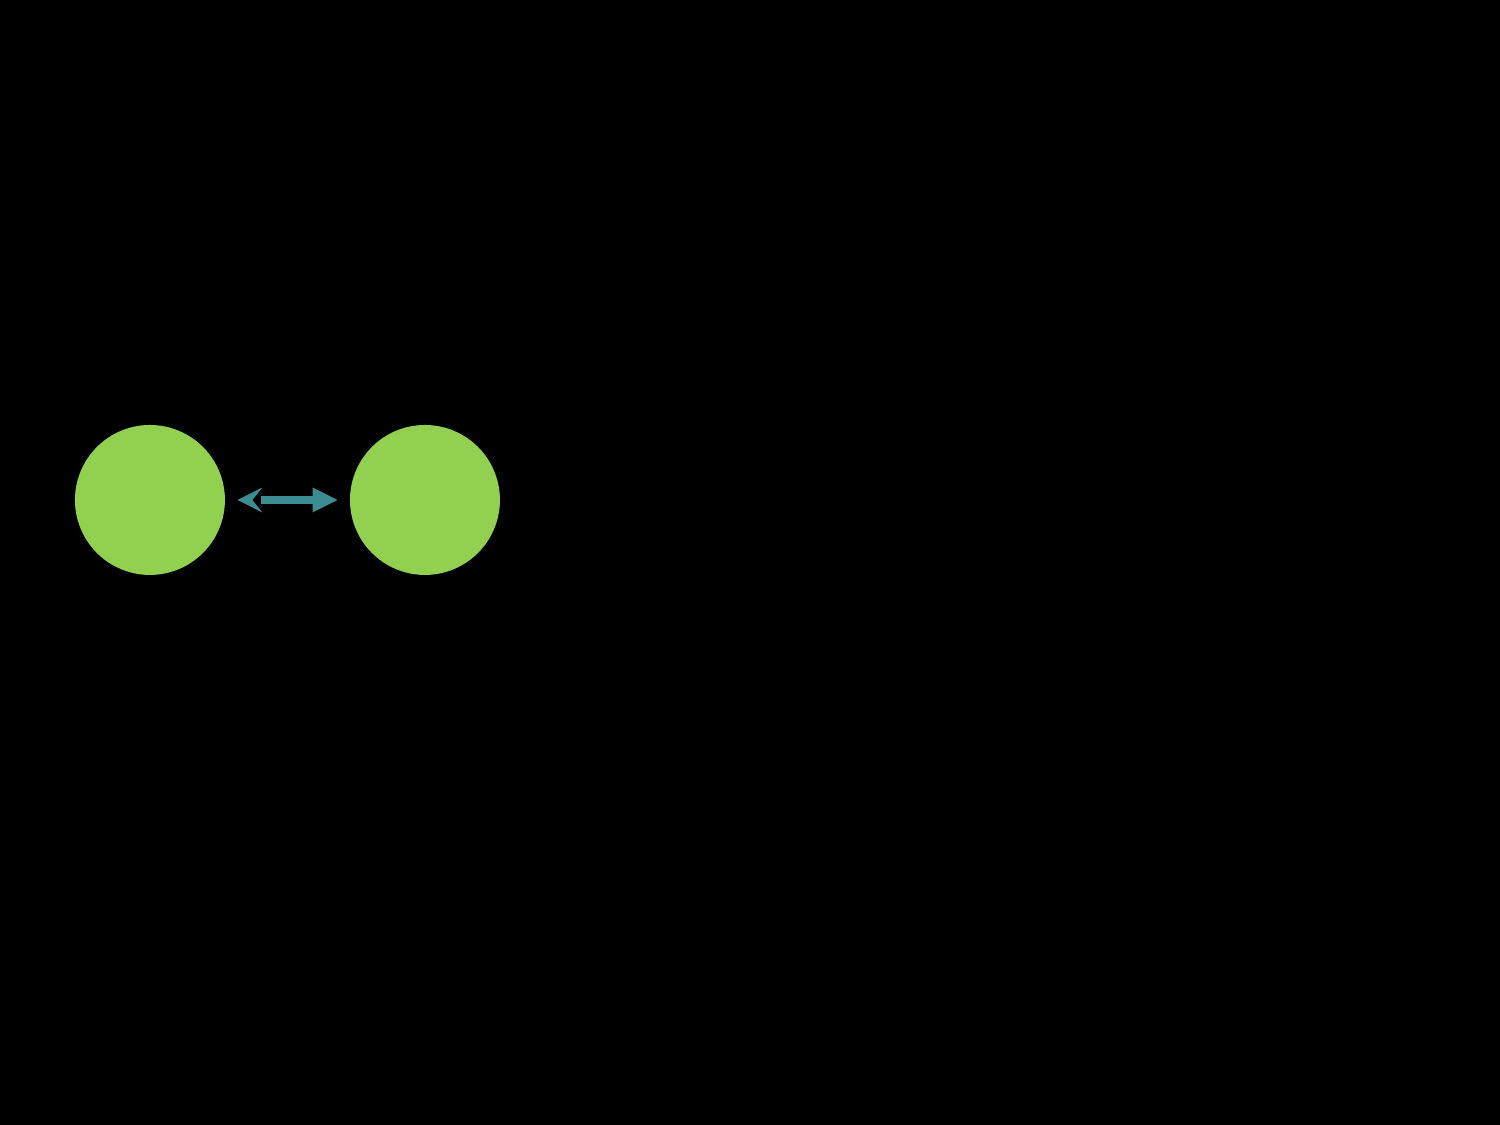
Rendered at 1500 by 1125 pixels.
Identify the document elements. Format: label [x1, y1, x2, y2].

text_box [349, 424, 500, 575]
text_box [74, 424, 225, 575]
